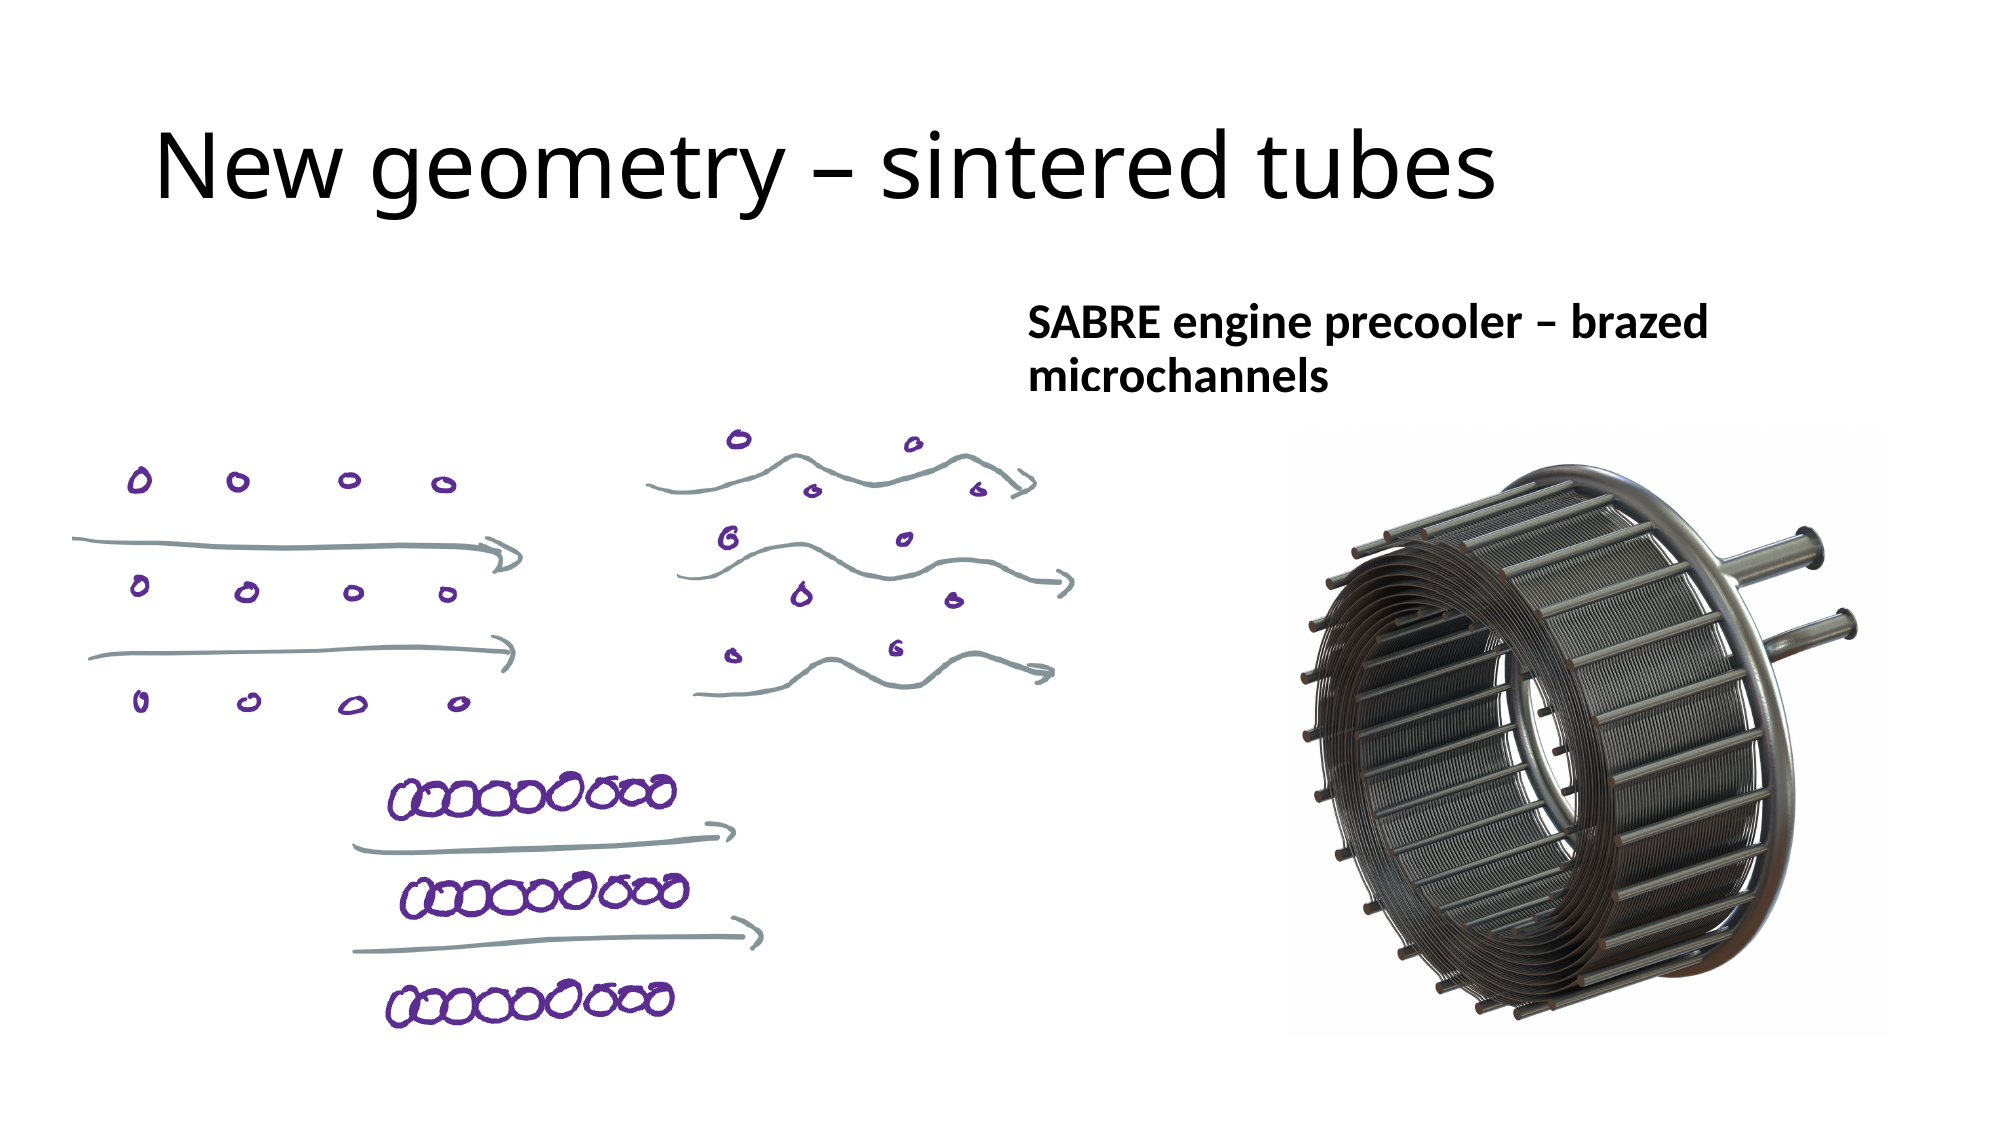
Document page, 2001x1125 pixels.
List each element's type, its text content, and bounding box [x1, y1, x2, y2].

picture [1286, 431, 1892, 1037]
title New geometry – sintered tubes [137, 59, 1863, 278]
picture [72, 391, 1101, 1066]
list SABRE engine precooler – brazed microchannels [1012, 275, 1863, 411]
